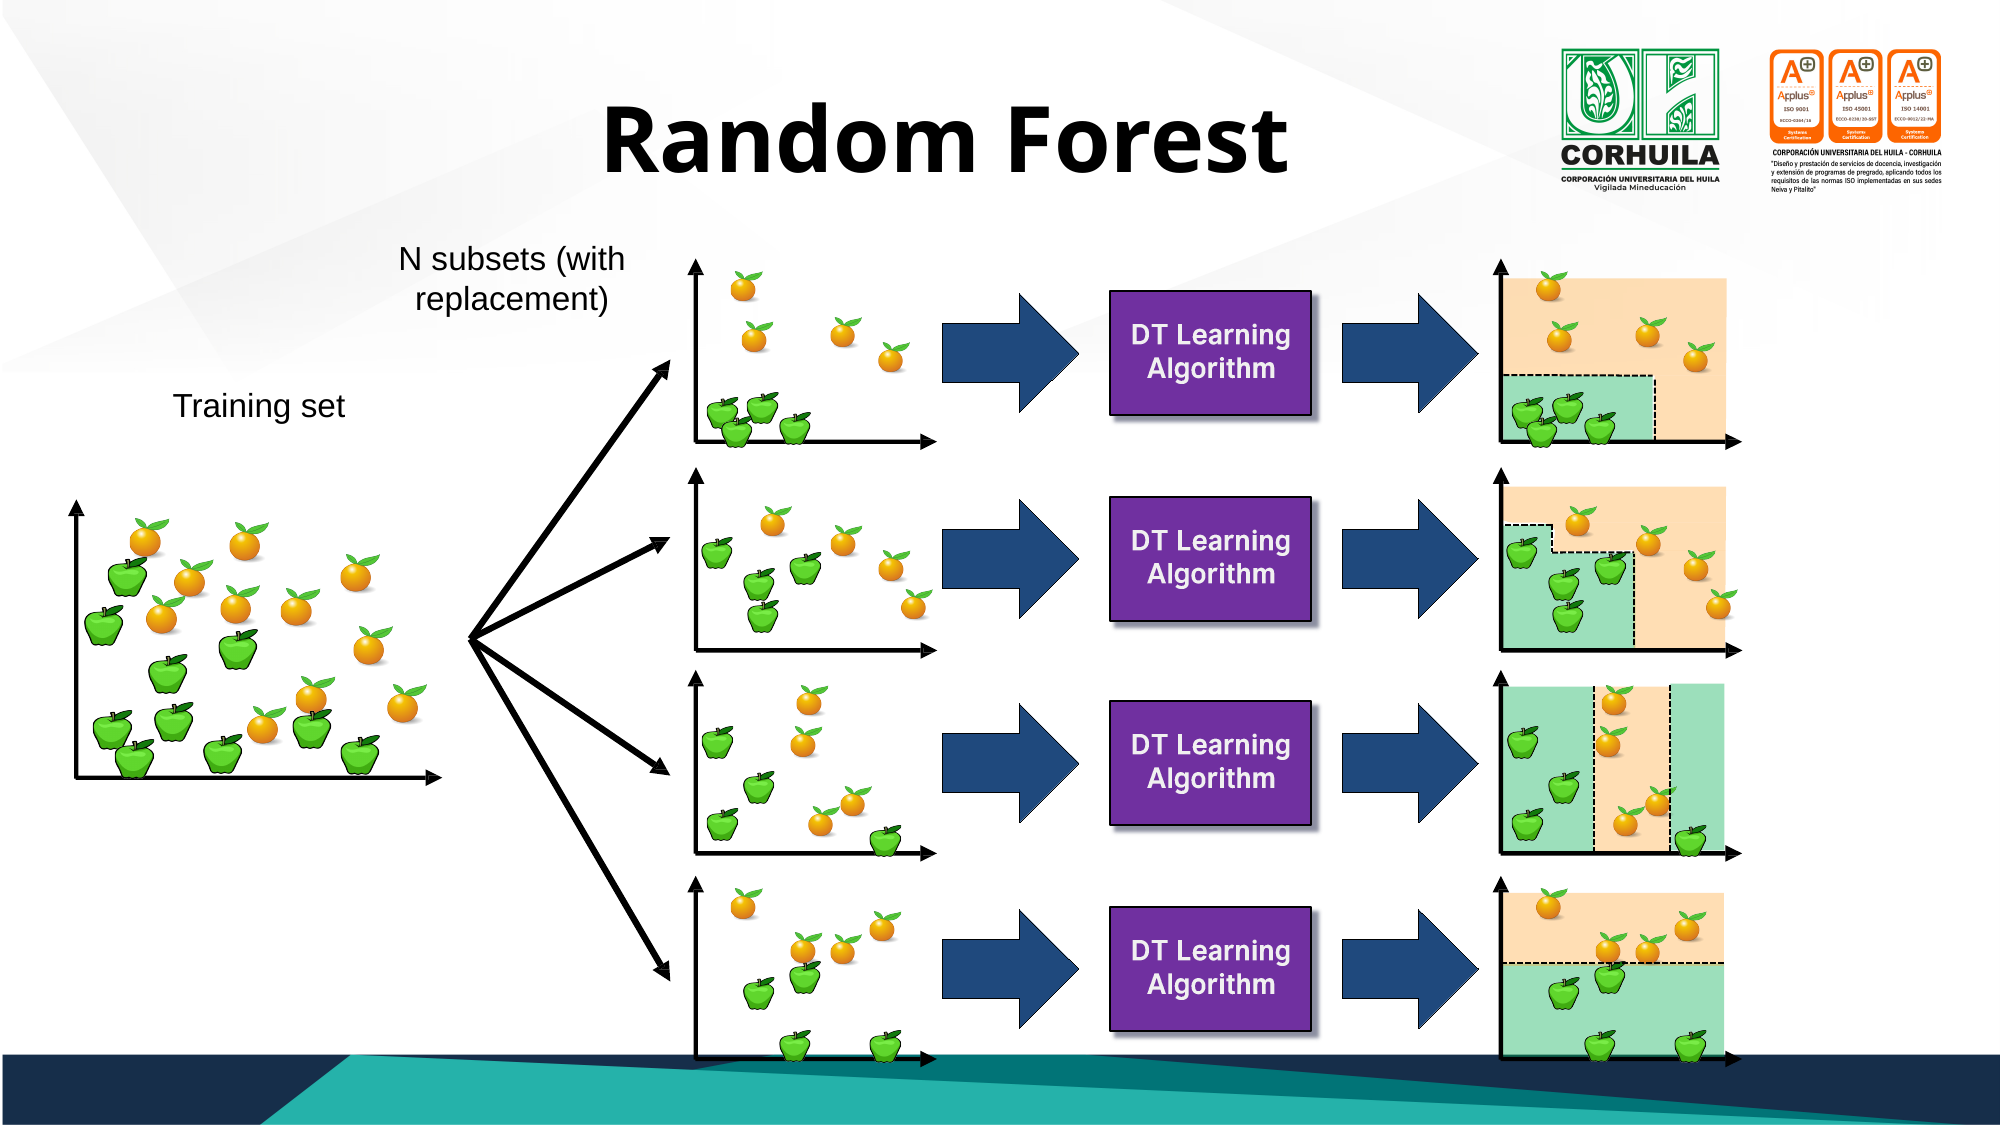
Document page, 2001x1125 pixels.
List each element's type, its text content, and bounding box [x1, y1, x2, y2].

text_box [340, 735, 380, 775]
text_box [811, 1056, 869, 1062]
text_box [1674, 1030, 1707, 1063]
text_box [687, 875, 705, 1060]
text_box [902, 845, 937, 862]
text_box [743, 977, 775, 1010]
text_box [1109, 290, 1312, 416]
text_box [1500, 642, 1743, 659]
text_box [730, 888, 763, 921]
text_box [154, 702, 194, 742]
text_box [1511, 808, 1544, 841]
text_box [1601, 685, 1634, 717]
text_box [1342, 909, 1479, 1029]
text_box [203, 734, 243, 774]
text_box [695, 851, 869, 856]
text_box [1674, 911, 1707, 944]
text_box [1146, 348, 1290, 389]
text_box [743, 771, 775, 804]
text_box [467, 364, 670, 639]
text_box [1109, 496, 1312, 621]
text_box [942, 703, 1079, 823]
text_box [790, 932, 823, 965]
text_box [1500, 851, 1674, 856]
text_box [1584, 412, 1616, 445]
text_box [68, 499, 85, 779]
text_box [1109, 700, 1312, 826]
text_box [706, 808, 739, 841]
text_box [1342, 499, 1479, 619]
text_box [811, 433, 937, 451]
text_box [1635, 934, 1667, 963]
text_box [469, 537, 671, 639]
text_box [1548, 568, 1580, 601]
text_box [1312, 290, 1324, 311]
text_box [1706, 589, 1738, 621]
text_box [1616, 1056, 1674, 1062]
text_box [1342, 703, 1479, 823]
text_box [1342, 293, 1479, 413]
text_box [1504, 376, 1653, 439]
text_box [280, 588, 321, 628]
text_box [1526, 416, 1558, 448]
text_box [753, 439, 779, 444]
text_box [1636, 525, 1668, 558]
text_box [1595, 726, 1628, 759]
text_box [789, 961, 821, 994]
text_box [746, 392, 779, 424]
text_box [741, 321, 774, 354]
text_box [730, 271, 763, 303]
text_box [1109, 415, 1324, 427]
text_box [387, 684, 427, 725]
text_box [1707, 1050, 1743, 1068]
text_box [830, 525, 863, 558]
text_box [129, 518, 170, 559]
text_box [747, 600, 779, 633]
text_box [1548, 771, 1580, 804]
text_box [1670, 786, 1677, 818]
text_box [295, 676, 336, 716]
text_box [75, 769, 443, 787]
text_box [1670, 683, 1725, 851]
text_box [1109, 825, 1324, 837]
text_box [1500, 1056, 1584, 1062]
text_box [1146, 554, 1290, 594]
text_box [808, 806, 840, 838]
text_box [1131, 725, 1313, 765]
text_box [1312, 496, 1324, 516]
text_box [942, 499, 1079, 619]
text_box [467, 637, 671, 982]
text_box [1594, 964, 1626, 994]
text_box [1547, 321, 1579, 354]
text_box [1312, 516, 1327, 620]
text_box [1131, 521, 1313, 561]
text_box [1492, 258, 1510, 443]
text_box [1506, 537, 1538, 569]
text_box [1500, 439, 1526, 444]
text_box [353, 626, 393, 667]
text_box [1504, 963, 1725, 1056]
text_box [1536, 271, 1568, 303]
text_box [779, 1030, 811, 1062]
text_box [760, 506, 792, 538]
text_box [701, 726, 734, 759]
text_box [1312, 906, 1324, 927]
text_box [114, 739, 155, 779]
text_box [1595, 932, 1628, 963]
text_box [695, 439, 721, 444]
text_box [1552, 600, 1584, 633]
text_box [721, 416, 753, 448]
text_box [174, 559, 214, 599]
text_box [218, 629, 258, 670]
text_box [695, 642, 938, 659]
text_box [869, 1030, 902, 1063]
text_box [1146, 964, 1290, 1005]
text_box [942, 909, 1079, 1029]
text_box [1131, 315, 1313, 355]
text_box [1584, 1030, 1616, 1062]
text_box [1507, 726, 1539, 759]
text_box [292, 709, 332, 749]
text_box [92, 710, 133, 750]
text_box [1504, 892, 1724, 963]
text_box [1536, 888, 1568, 921]
text_box [1312, 311, 1327, 415]
text_box [830, 934, 862, 966]
text_box [840, 786, 872, 818]
text_box [1492, 467, 1510, 651]
text_box [1312, 721, 1327, 825]
text_box [1616, 433, 1743, 451]
text_box [706, 397, 739, 429]
text_box [687, 467, 705, 651]
text_box [869, 825, 902, 857]
text_box [471, 636, 671, 776]
text_box [1109, 1031, 1324, 1044]
text_box [146, 595, 186, 636]
text_box [1312, 700, 1324, 721]
text_box [1312, 927, 1327, 1031]
text_box [229, 522, 269, 563]
text_box [1613, 806, 1645, 838]
text_box [84, 605, 124, 646]
text_box [1504, 486, 1727, 648]
text_box [1548, 977, 1580, 1010]
text_box [693, 364, 698, 443]
text_box [790, 726, 823, 759]
text_box N subsets (with replacement) [313, 221, 712, 364]
text_box [1683, 550, 1716, 583]
text_box [1594, 686, 1669, 851]
text_box [1565, 506, 1597, 538]
text_box [1635, 317, 1667, 349]
text_box [1552, 392, 1584, 424]
text_box [901, 589, 933, 621]
text_box [942, 293, 1079, 413]
text_box [1504, 278, 1727, 439]
text_box Training set [75, 369, 443, 467]
text_box [695, 1056, 779, 1062]
text_box [340, 554, 380, 594]
text_box [701, 537, 733, 569]
text_box [148, 654, 188, 694]
text_box [1504, 686, 1593, 851]
text_box [1674, 825, 1707, 857]
text_box [1492, 669, 1510, 854]
text_box [1146, 758, 1290, 799]
text_box [1707, 845, 1743, 862]
text_box [687, 669, 705, 854]
text_box [878, 342, 910, 374]
text_box [1594, 553, 1627, 585]
text_box [1109, 906, 1312, 1032]
text_box [1645, 786, 1669, 818]
text_box [1558, 439, 1584, 444]
text_box [902, 1050, 937, 1068]
title Random Forest [116, 49, 1774, 237]
text_box [1492, 875, 1510, 1060]
text_box [796, 685, 829, 717]
text_box [830, 317, 862, 349]
text_box [1131, 931, 1313, 971]
text_box [247, 706, 287, 746]
text_box [1511, 397, 1544, 429]
text_box [743, 568, 775, 601]
text_box [779, 412, 811, 445]
text_box [1109, 620, 1324, 633]
text_box [220, 585, 260, 626]
picture [0, 0, 2000, 1125]
text_box [1683, 342, 1715, 374]
text_box [789, 552, 822, 585]
text_box [107, 557, 148, 597]
text_box [869, 911, 902, 944]
text_box [1504, 525, 1633, 648]
text_box [878, 550, 911, 583]
